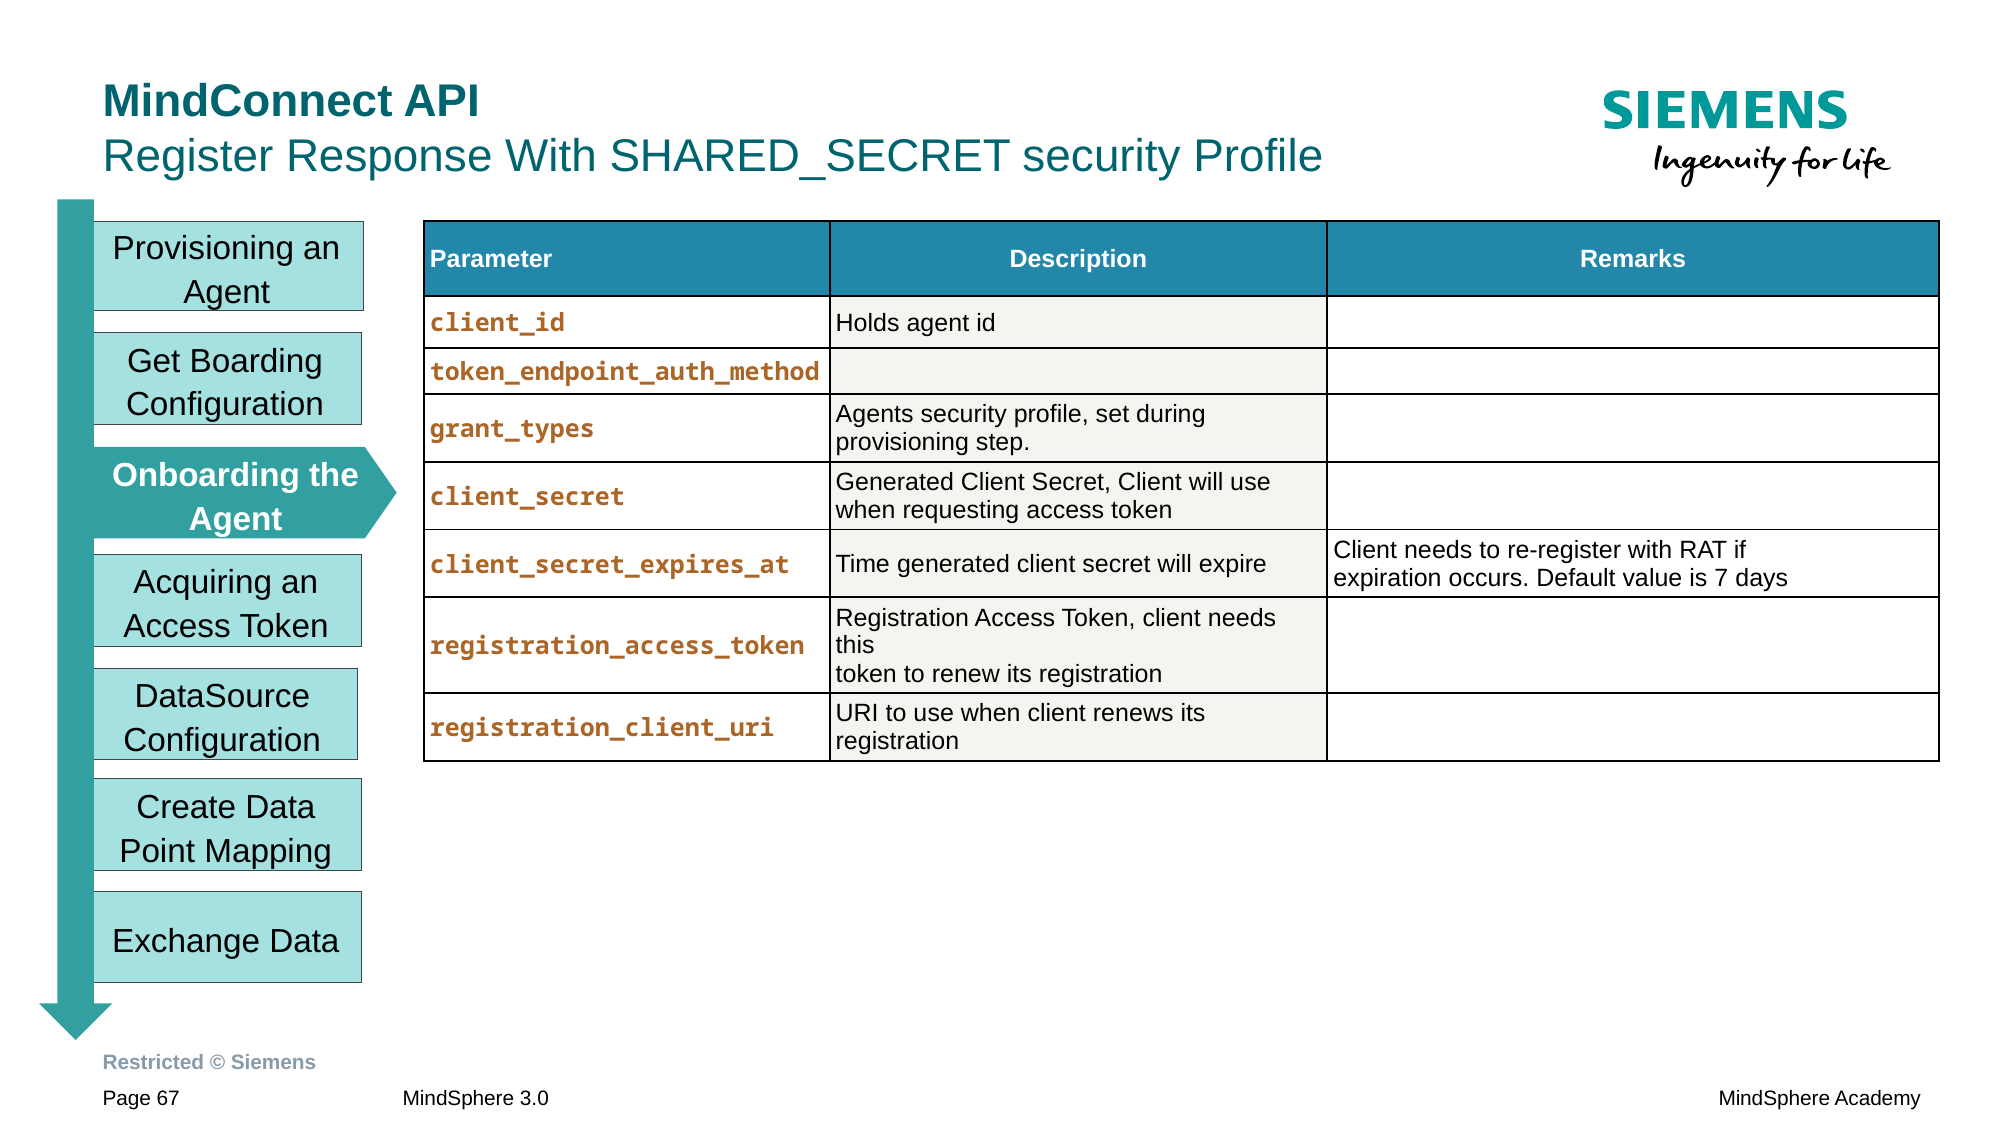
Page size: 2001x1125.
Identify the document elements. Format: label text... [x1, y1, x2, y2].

title MindConnect API Register Response With SHARED_SECRET security Profile [0, 0, 2000, 237]
table_header Remarks [1328, 222, 1938, 295]
table_header Description [831, 222, 1326, 295]
table_cell registration_client_uri [425, 694, 829, 760]
table_cell Time generated client secret will expire [831, 530, 1326, 596]
table_cell Holds agent id [831, 297, 1326, 347]
table_cell [1328, 395, 1938, 461]
table_cell Agents security profile, set during provisioning step. [831, 395, 1326, 461]
table_cell Registration Access Token, client needs this token to renew its registration [831, 598, 1326, 692]
text_box Provisioning an Agent [94, 221, 364, 311]
table_cell Client needs to re-register with RAT if expiration occurs. Default value is 7 days [1328, 530, 1938, 596]
text_box DataSource Configuration [94, 668, 358, 760]
text_box Onboarding the Agent [94, 446, 397, 539]
text_box [38, 199, 113, 1041]
table_cell client_secret [425, 463, 829, 529]
table_header Parameter [425, 222, 829, 295]
text_box Acquiring an Access Token [94, 554, 362, 647]
table_cell [1328, 349, 1938, 393]
table_cell client_id [425, 297, 829, 347]
text_box Exchange Data [94, 891, 362, 983]
table_cell [1328, 297, 1938, 347]
table_cell Generated Client Secret, Client will use when requesting access token [831, 463, 1326, 529]
table_cell registration_access_token [425, 598, 829, 692]
text_box Get Boarding Configuration [94, 332, 362, 425]
table_cell token_endpoint_auth_method [425, 349, 829, 393]
table_cell URI to use when client renews its registration [831, 694, 1326, 760]
table_cell client_secret_expires_at [425, 530, 829, 596]
table_cell [1328, 463, 1938, 529]
table_cell [831, 349, 1326, 393]
table_cell [1328, 694, 1938, 760]
table_cell grant_types [425, 395, 829, 461]
text_box Create Data Point Mapping [94, 778, 362, 871]
table_cell [1328, 598, 1938, 692]
